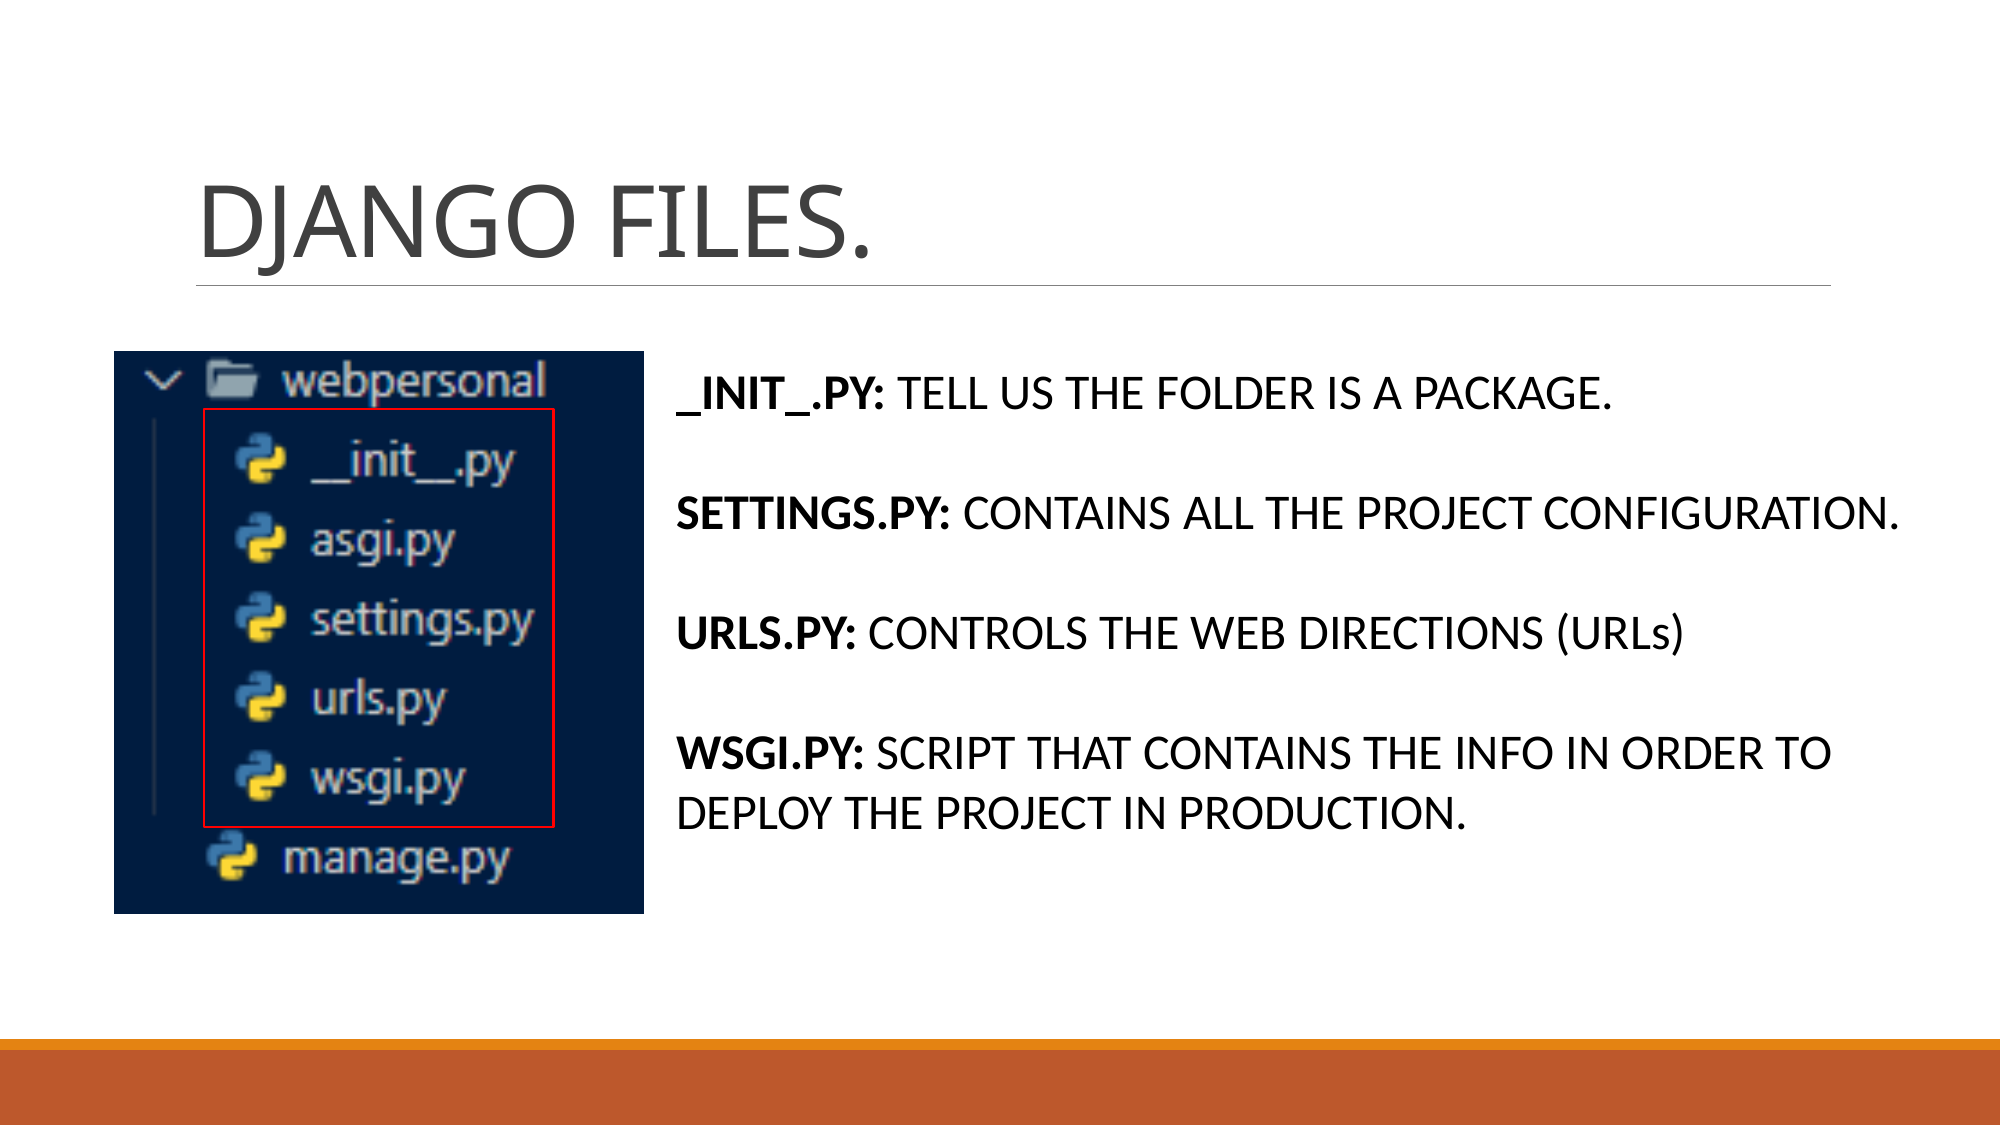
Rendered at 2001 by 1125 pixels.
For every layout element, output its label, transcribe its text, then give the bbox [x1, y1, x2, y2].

text_box _INIT_.PY: TELL US THE FOLDER IS A PACKAGE. SETTINGS.PY: CONTAINS ALL THE PROJECT CONFIGURATION. URLS.PY: CONTROLS THE WEB DIRECTIONS (URLs) WSGI.PY: SCRIPT THAT CONTAINS THE INFO IN ORDER TO DEPLOY THE PROJECT IN PRODUCTION. [661, 351, 1934, 907]
picture [113, 351, 644, 915]
title DJANGO FILES. [180, 127, 1830, 285]
